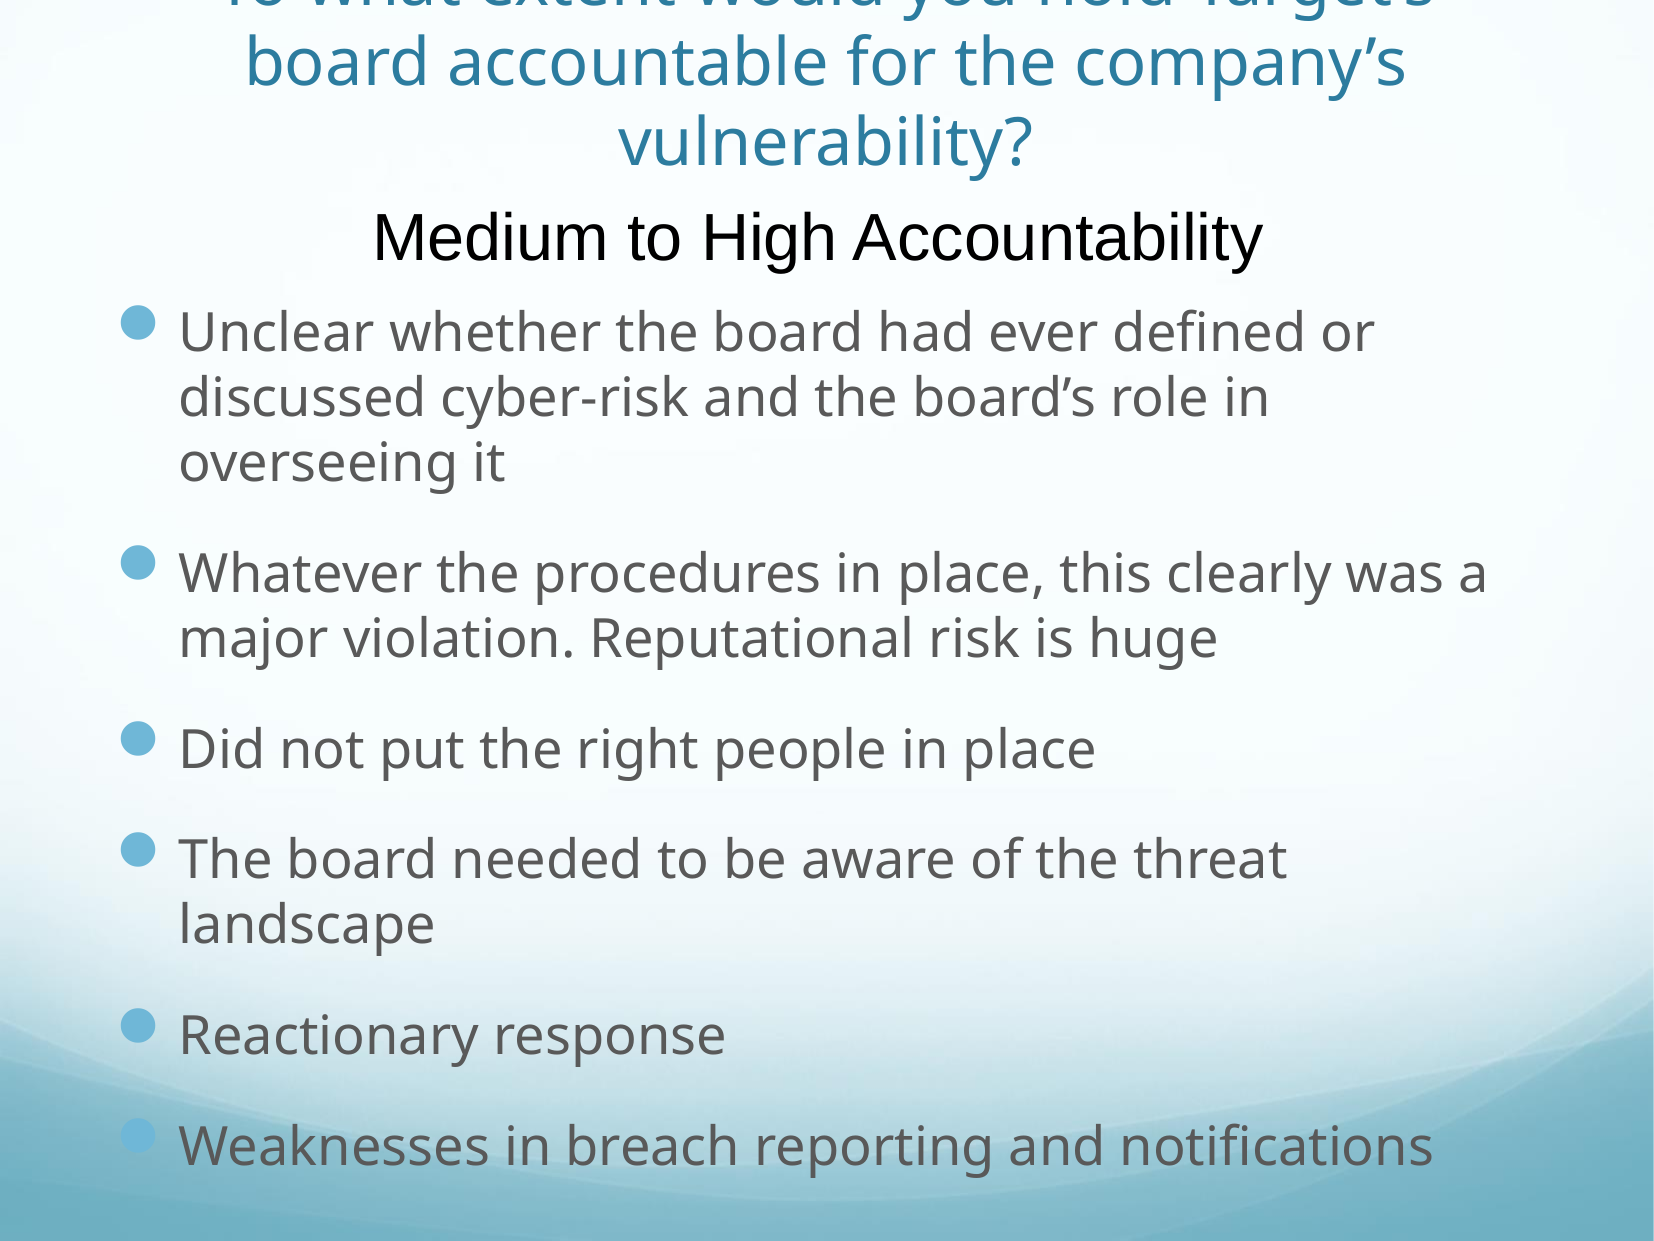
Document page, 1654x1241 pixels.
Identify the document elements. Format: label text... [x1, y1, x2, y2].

text_box Medium to High Accountability [357, 186, 1296, 282]
title To what extent would you hold Target’s board accountable for the company’s vulnerability? [99, 0, 1554, 187]
list Unclear whether the board had ever defined or discussed cyber-risk and the board’s role in overseeing it Whatever the procedures in place, this clearly was a major violation. Reputational risk is huge Did not put the right people in place The board needed to be aware of the threat landscape Reactionary response Weaknesses in breach reporting and notifications [99, 289, 1554, 1075]
picture [0, 0, 1654, 1241]
